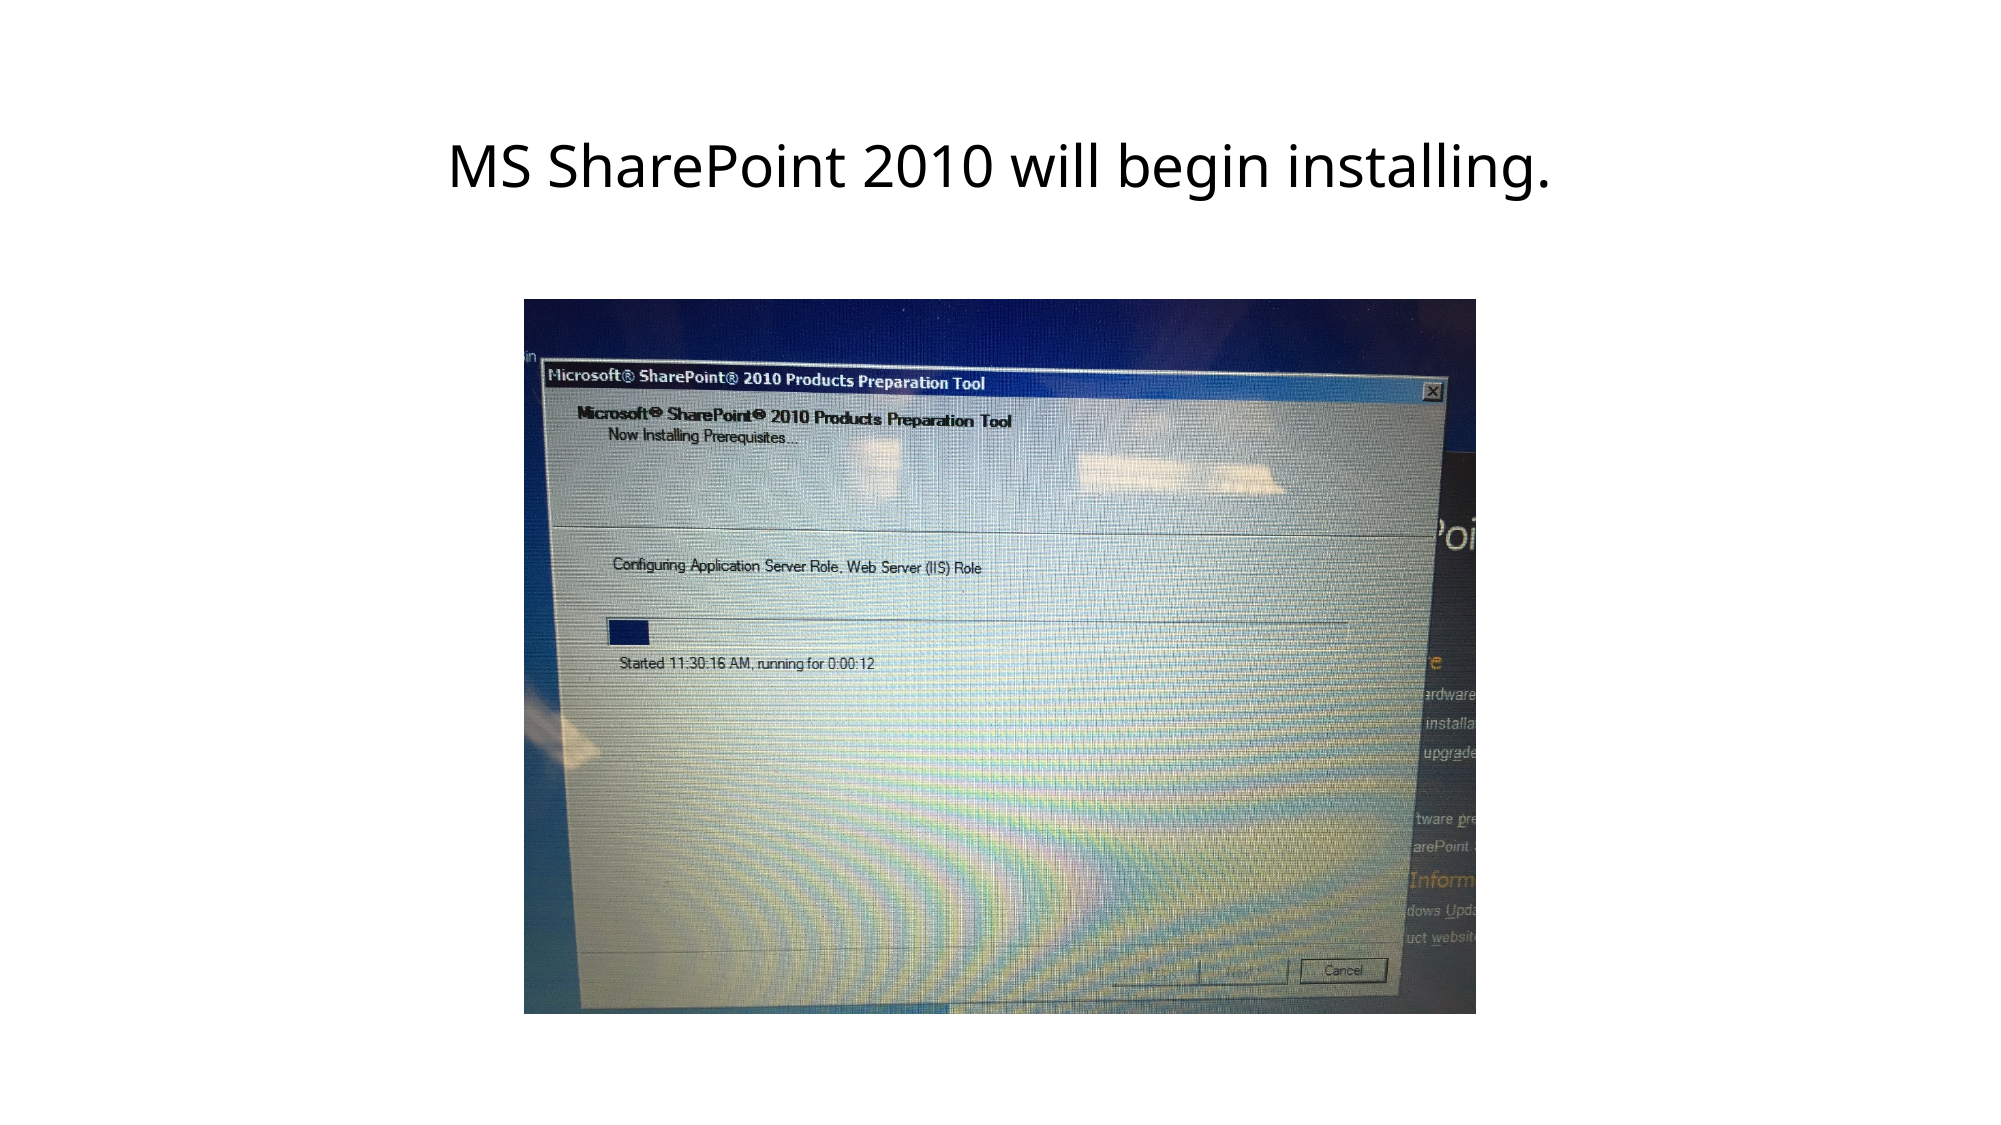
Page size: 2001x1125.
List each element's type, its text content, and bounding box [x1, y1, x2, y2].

title MS SharePoint 2010 will begin installing. [137, 59, 1863, 278]
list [524, 299, 1476, 1014]
